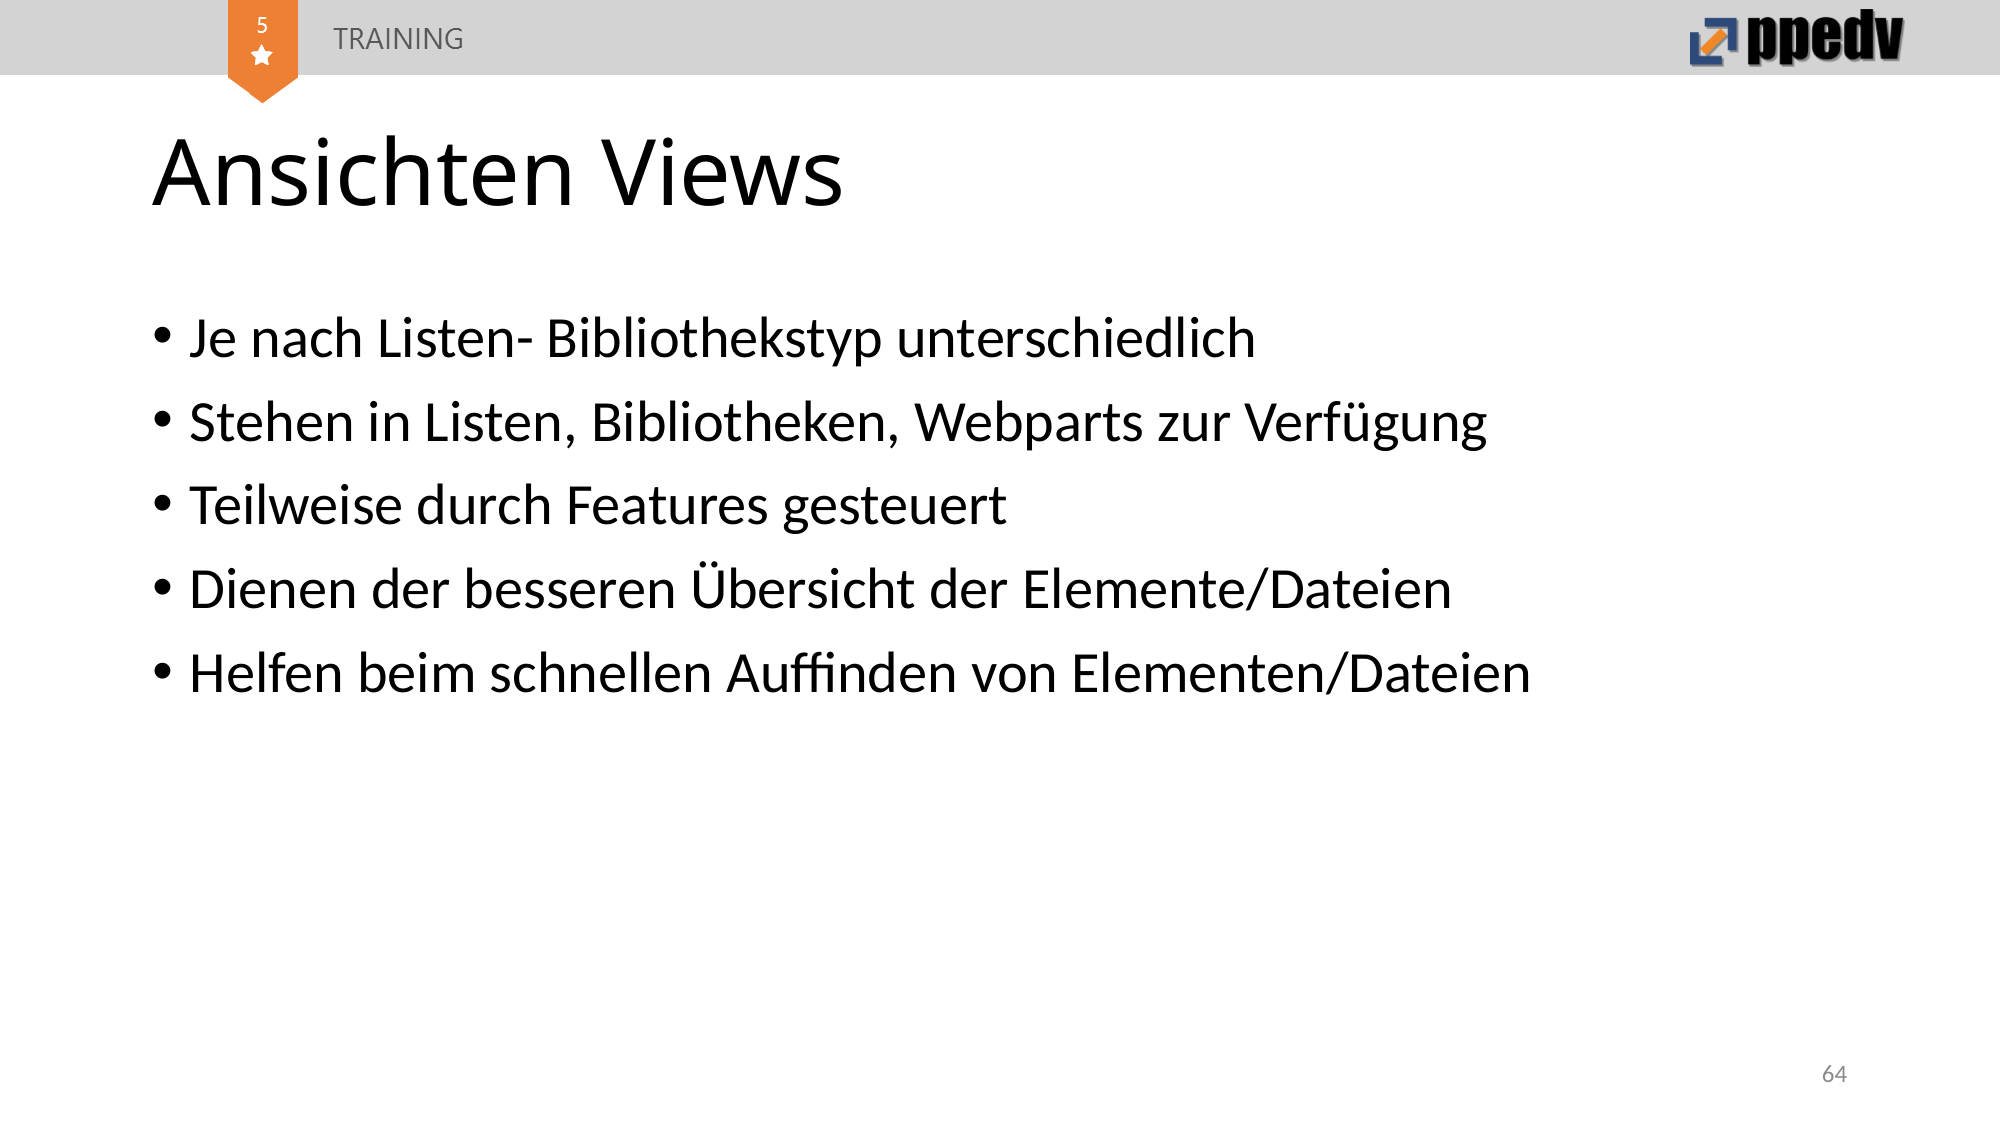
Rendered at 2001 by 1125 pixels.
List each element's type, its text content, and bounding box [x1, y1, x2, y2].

picture [0, 0, 2000, 104]
list Je nach Listen- Bibliothekstyp unterschiedlich Stehen in Listen, Bibliotheken, Webparts zur Verfügung Teilweise durch Features gesteuert Dienen der besseren Übersicht der Elemente/Dateien Helfen beim schnellen Auffinden von Elementen/Dateien [137, 299, 1863, 1014]
slide_number 64 [1412, 1042, 1863, 1103]
title Ansichten Views [137, 75, 1863, 278]
